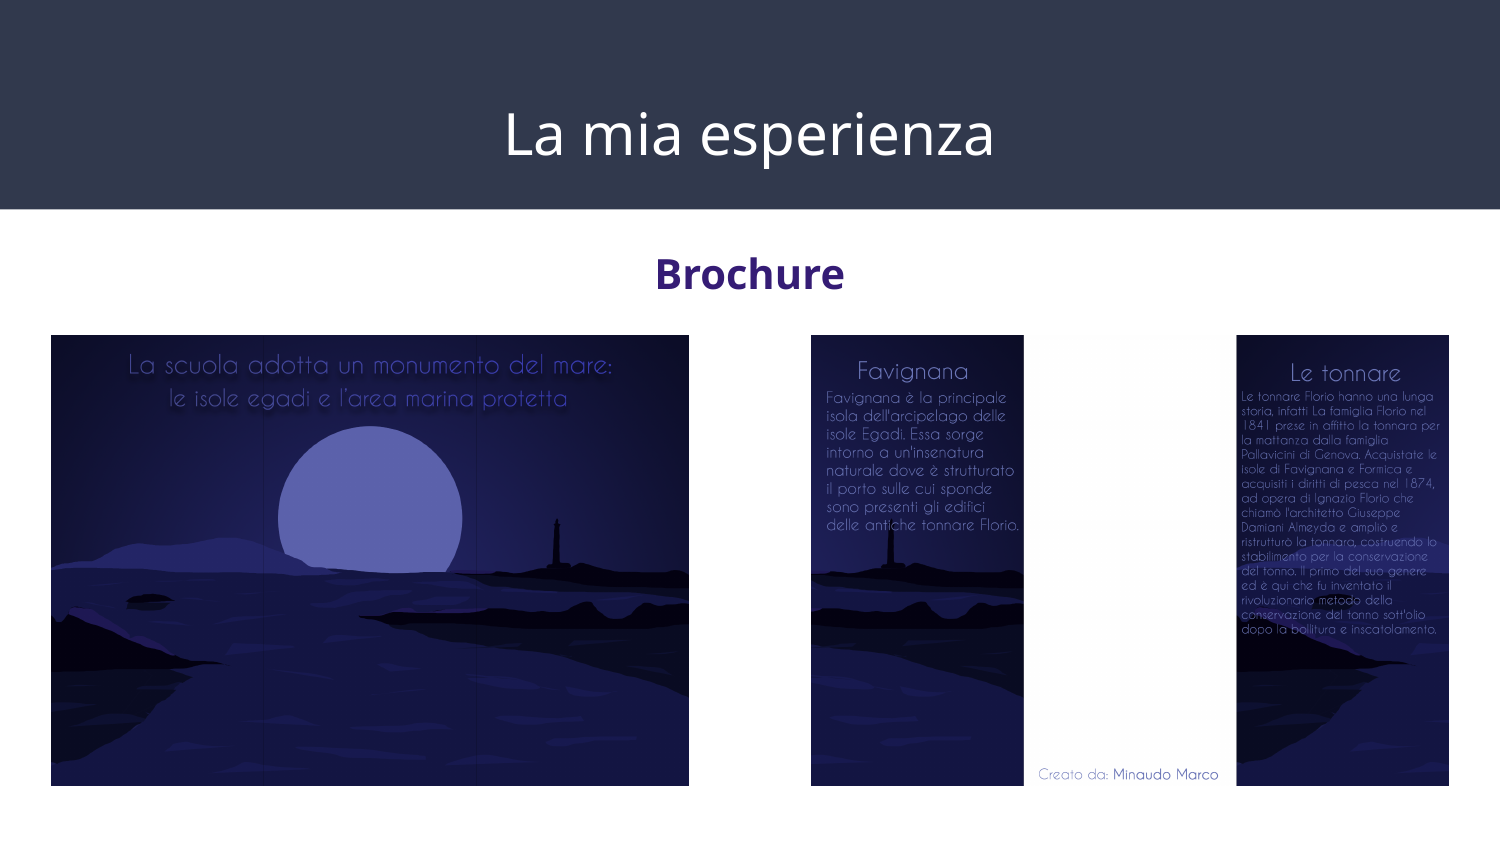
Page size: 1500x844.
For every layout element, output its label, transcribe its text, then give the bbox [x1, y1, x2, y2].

list Brochure [609, 225, 891, 336]
picture [810, 334, 1450, 787]
picture [50, 334, 690, 787]
title La mia esperienza [51, 82, 1449, 185]
